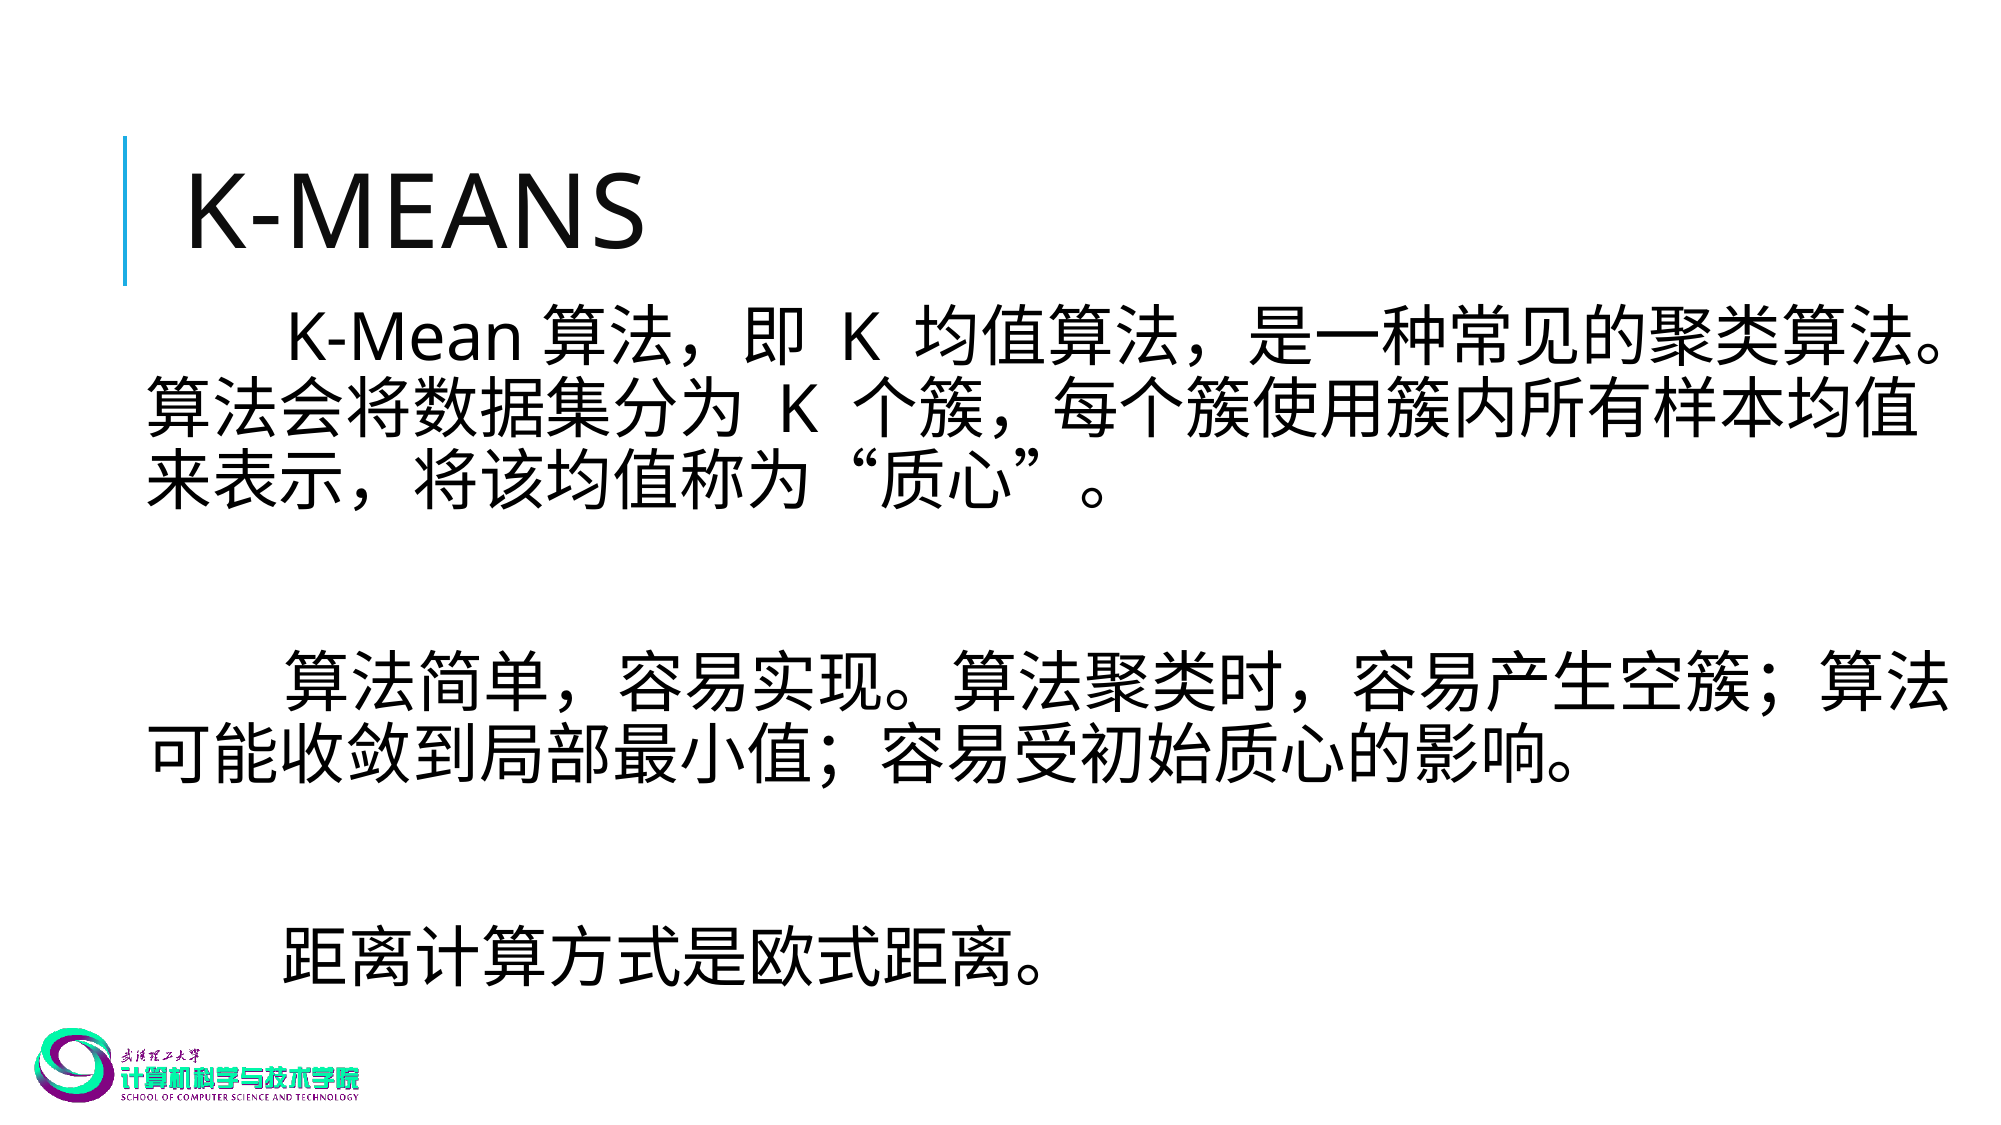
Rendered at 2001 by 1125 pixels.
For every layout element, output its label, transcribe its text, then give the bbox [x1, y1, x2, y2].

title K-means [168, 96, 1763, 294]
list K-Mean算法，即 K 均值算法，是一种常见的聚类算法。算法会将数据集分为 K 个簇，每个簇使用簇内所有样本均值来表示，将该均值称为“质心”。 算法简单，容易实现。算法聚类时，容易产生空簇；算法可能收敛到局部最小值；容易受初始质心的影响。 距离计算方式是欧式距离。 [123, 294, 1969, 1045]
picture [0, 962, 397, 1125]
